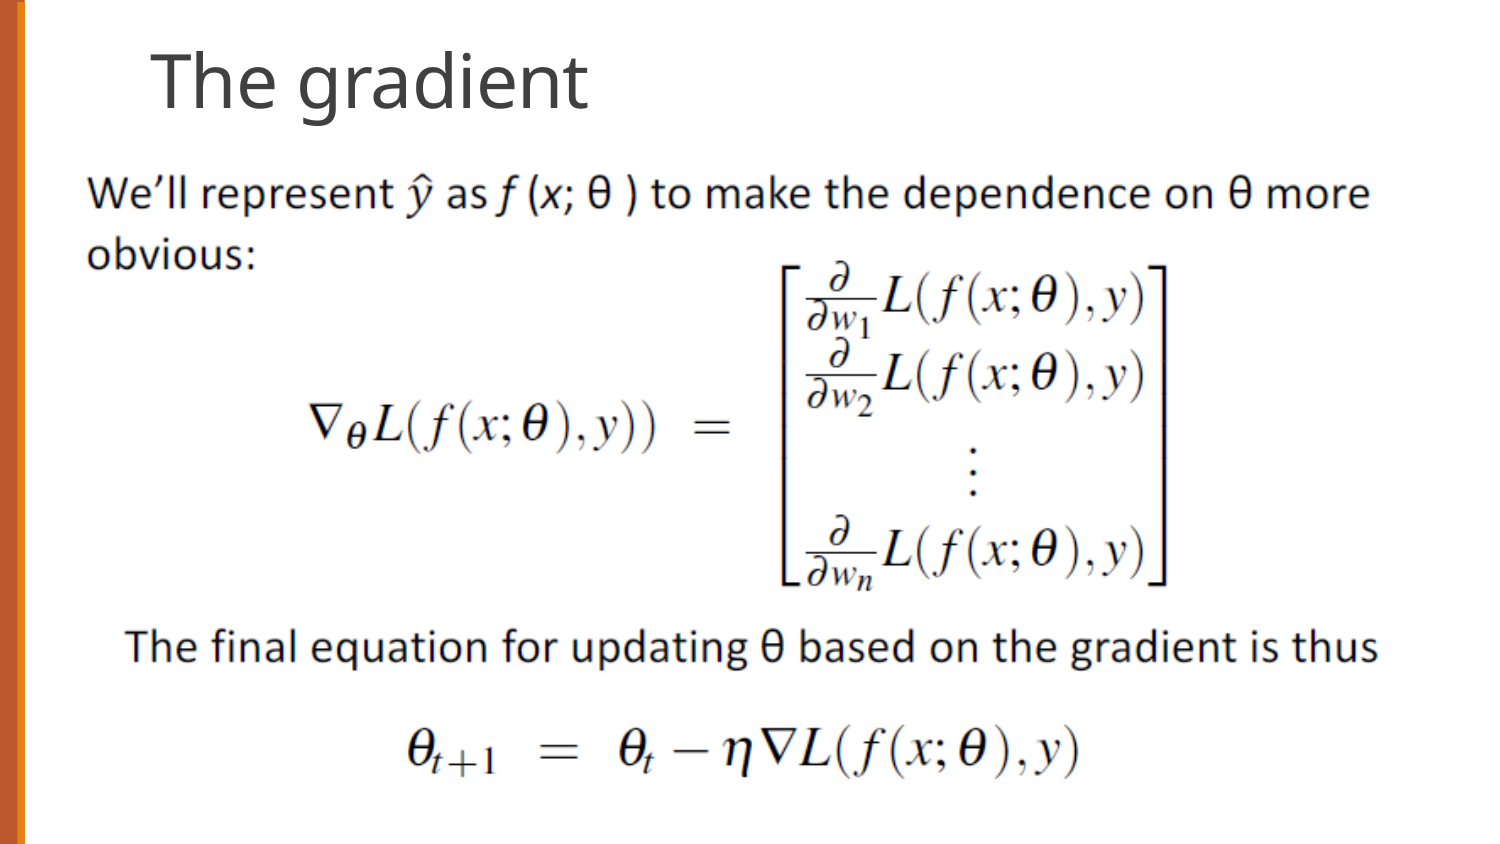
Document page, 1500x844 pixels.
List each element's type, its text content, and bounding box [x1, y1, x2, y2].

title The gradient [135, 19, 1373, 132]
picture [61, 146, 1398, 792]
